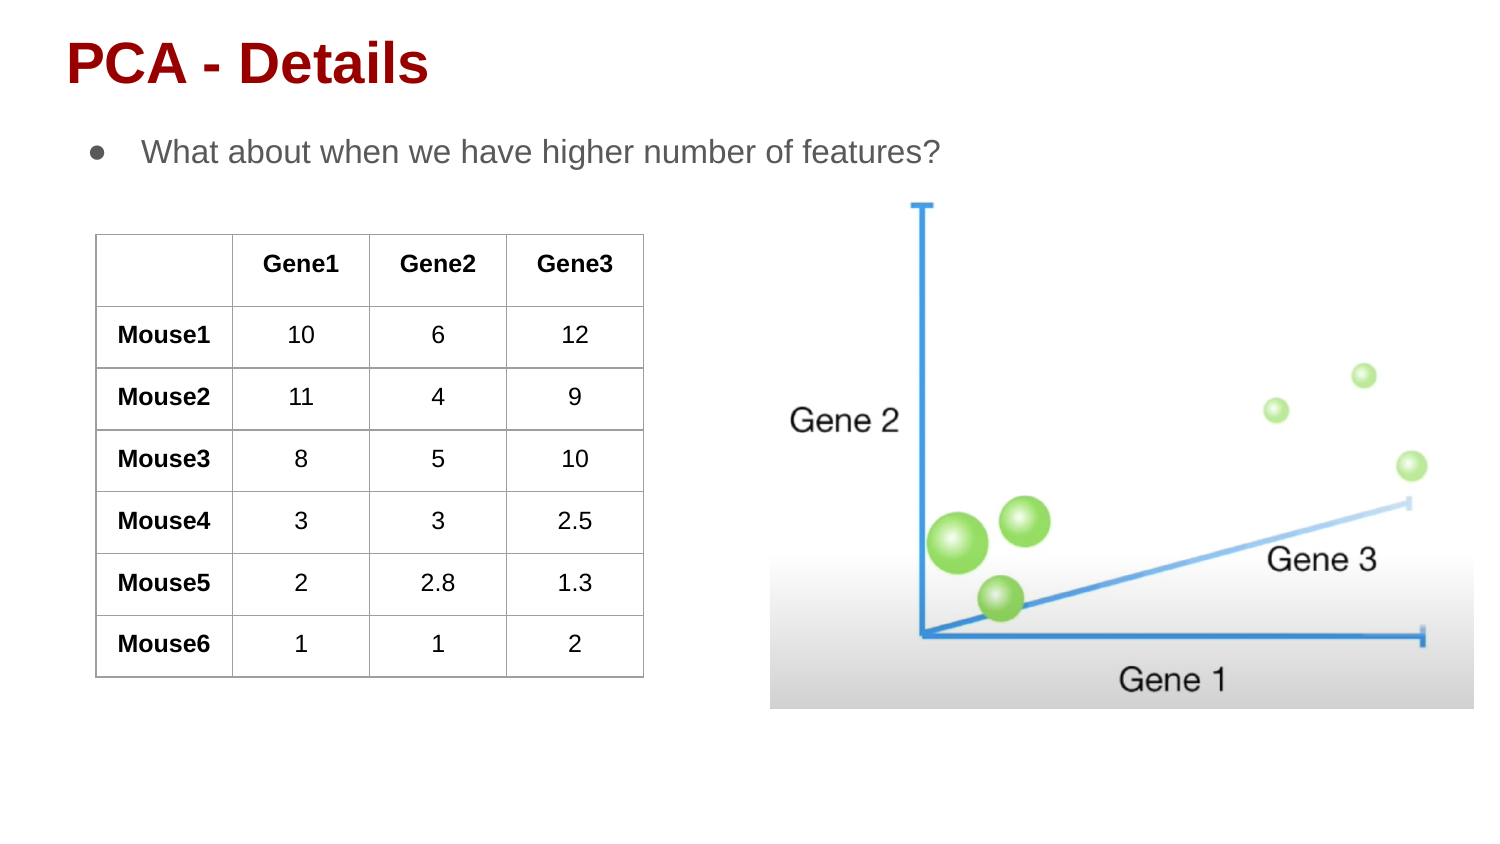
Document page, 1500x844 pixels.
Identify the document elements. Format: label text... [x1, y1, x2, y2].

table_cell 4 [370, 369, 506, 429]
table_cell Mouse6 [97, 616, 232, 676]
table_cell 3 [233, 492, 369, 553]
table_cell 1 [233, 616, 369, 676]
table_cell 12 [507, 307, 643, 367]
table_cell Mouse3 [97, 431, 232, 491]
table_cell Mouse2 [97, 369, 232, 429]
table_cell 8 [233, 431, 369, 491]
table_header Gene3 [507, 235, 643, 306]
table_cell Mouse5 [97, 554, 232, 615]
table_cell 1 [370, 616, 506, 676]
table_cell 2 [233, 554, 369, 615]
table_cell 6 [370, 307, 506, 367]
table_cell 11 [233, 369, 369, 429]
table_cell 2 [507, 616, 643, 676]
table_cell Mouse4 [97, 492, 232, 553]
table_cell 1.3 [507, 554, 643, 615]
table_cell Mouse1 [97, 307, 232, 367]
table_cell 10 [233, 307, 369, 367]
table_cell 3 [370, 492, 506, 553]
table_cell 2.8 [370, 554, 506, 615]
title PCA - Details [51, 10, 1449, 105]
picture [769, 197, 1475, 710]
table_header [97, 235, 232, 306]
table_cell 2.5 [507, 492, 643, 553]
table_header Gene1 [233, 235, 369, 306]
table_cell 9 [507, 369, 643, 429]
list What about when we have higher number of features? [51, 109, 1449, 599]
table_cell 5 [370, 431, 506, 491]
table_header Gene2 [370, 235, 506, 306]
table_cell 10 [507, 431, 643, 491]
